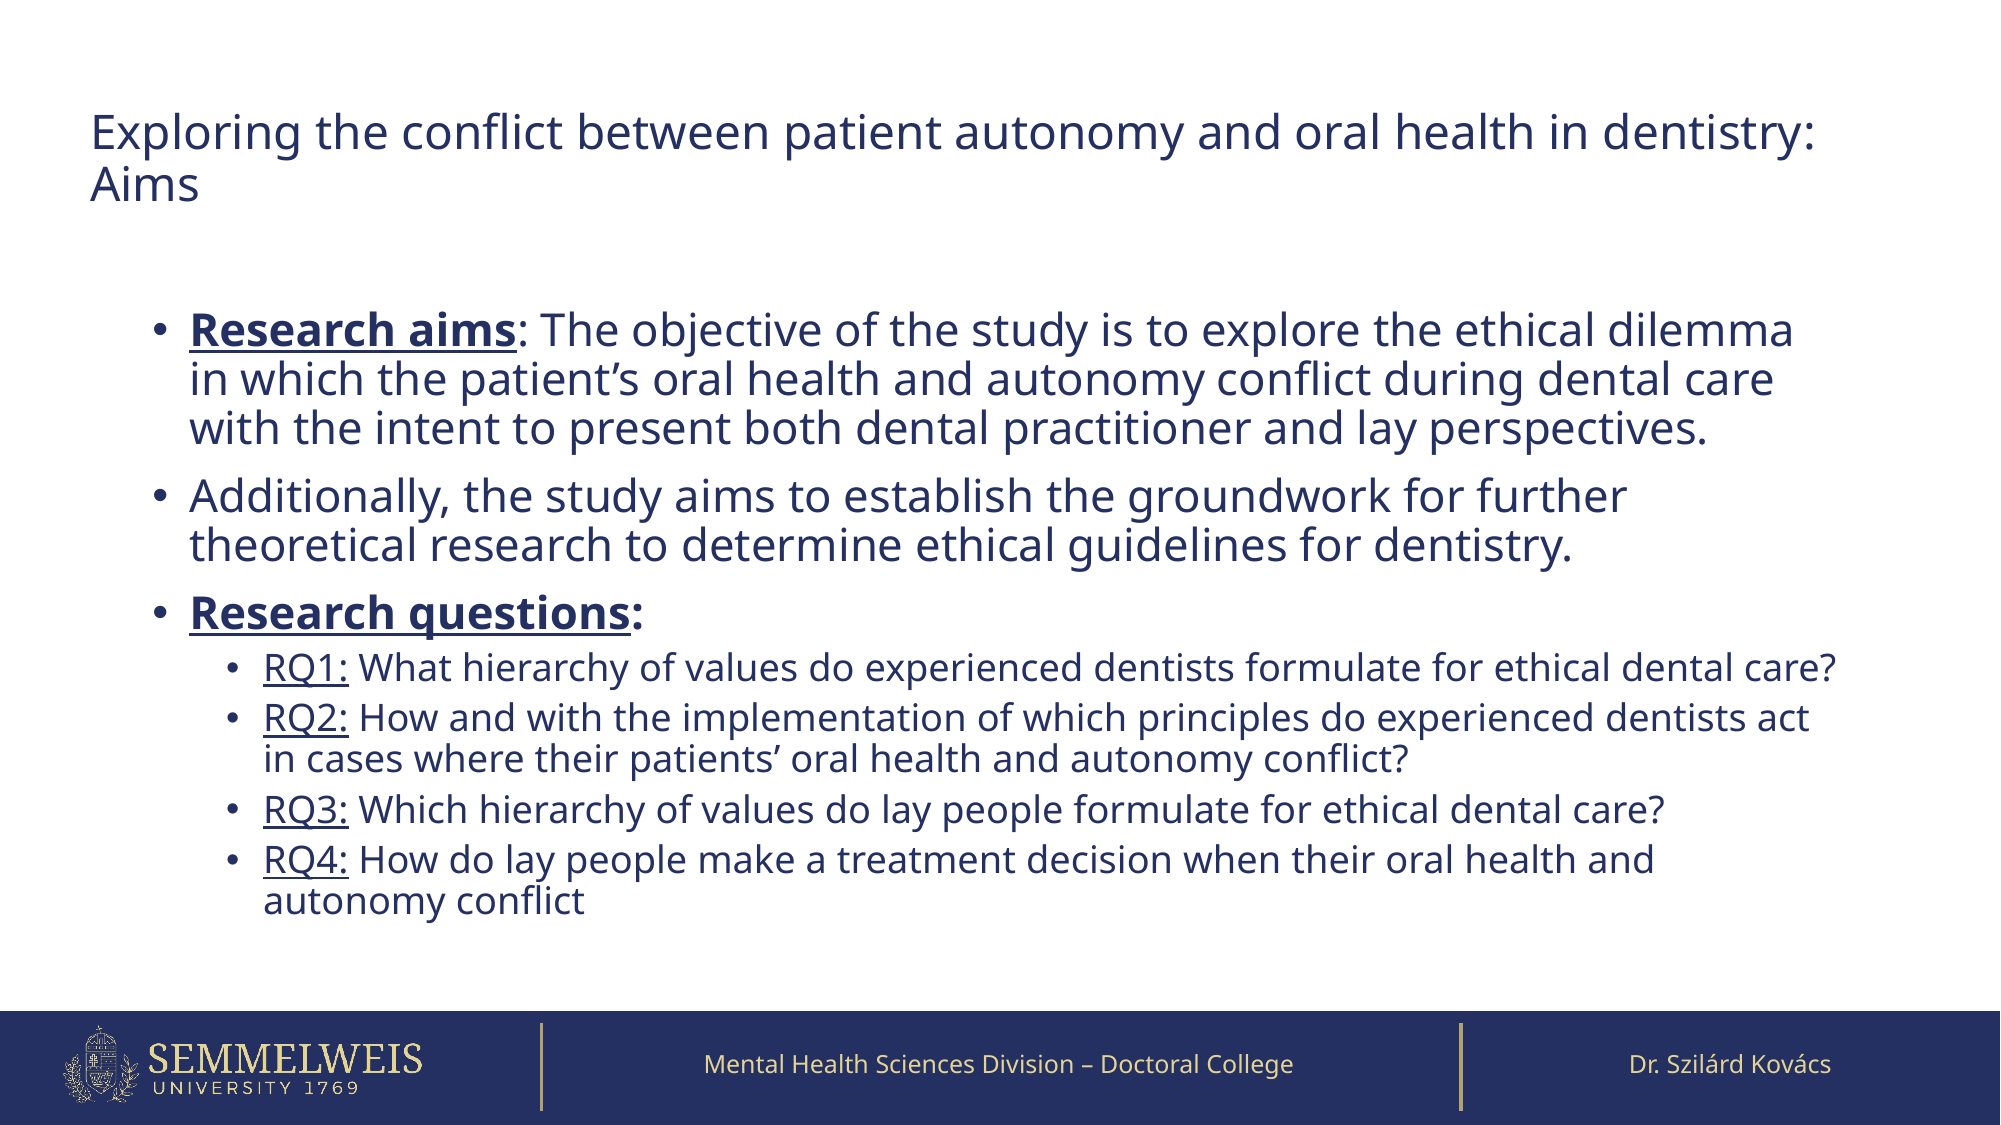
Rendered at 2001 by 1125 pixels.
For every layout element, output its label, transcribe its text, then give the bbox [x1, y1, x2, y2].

list Research aims: The objective of the study is to explore the ethical dilemma in which the patient’s oral health and autonomy conflict during dental care with the intent to present both dental practitioner and lay perspectives. Additionally, the study aims to establish the groundwork for further theoretical research to determine ethical guidelines for dentistry. Research questions: RQ1: What hierarchy of values do experienced dentists formulate for ethical dental care? RQ2: How and with the implementation of which principles do experienced dentists act in cases where their patients’ oral health and autonomy conflict? RQ3: Which hierarchy of values do lay people formulate for ethical dental care? RQ4: How do lay people make a treatment decision when their oral health and autonomy conflict [137, 299, 1863, 976]
title Exploring the conflict between patient autonomy and oral health in dentistry: Aims [75, 99, 1863, 278]
picture [35, 995, 449, 1125]
